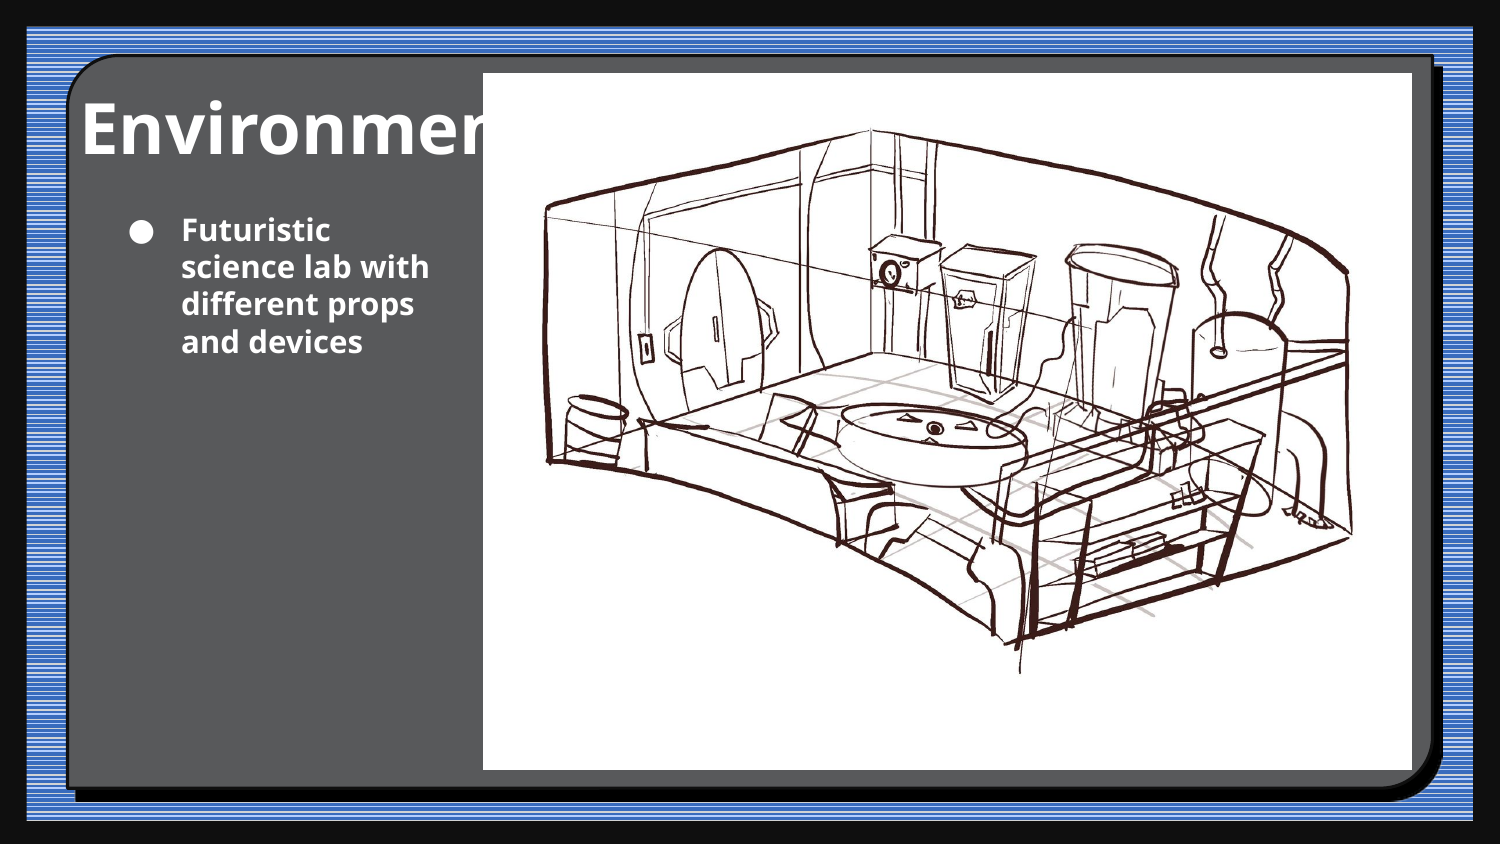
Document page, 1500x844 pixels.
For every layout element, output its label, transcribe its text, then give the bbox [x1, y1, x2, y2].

title Environment [64, 56, 663, 195]
picture [483, 73, 1413, 771]
text_box Futuristic science lab with different props and devices [91, 194, 458, 756]
